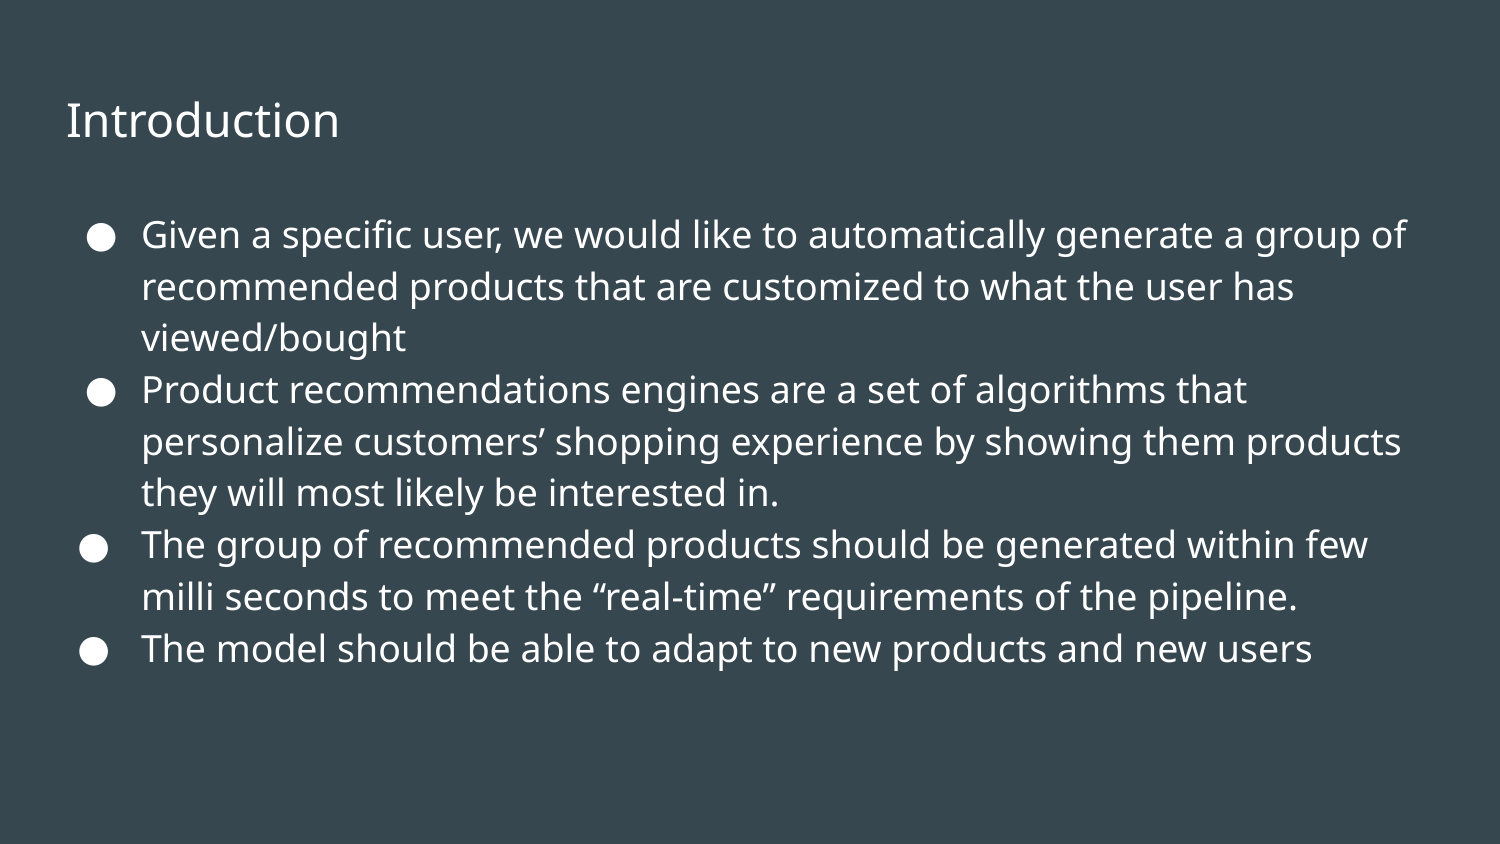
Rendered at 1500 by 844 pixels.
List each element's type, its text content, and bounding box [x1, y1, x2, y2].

title Introduction [51, 72, 1449, 167]
list Given a specific user, we would like to automatically generate a group of recommended products that are customized to what the user has viewed/bought Product recommendations engines are a set of algorithms that personalize customers’ shopping experience by showing them products they will most likely be interested in. The group of recommended products should be generated within few milli seconds to meet the “real-time” requirements of the pipeline. The model should be able to adapt to new products and new users [51, 189, 1449, 750]
